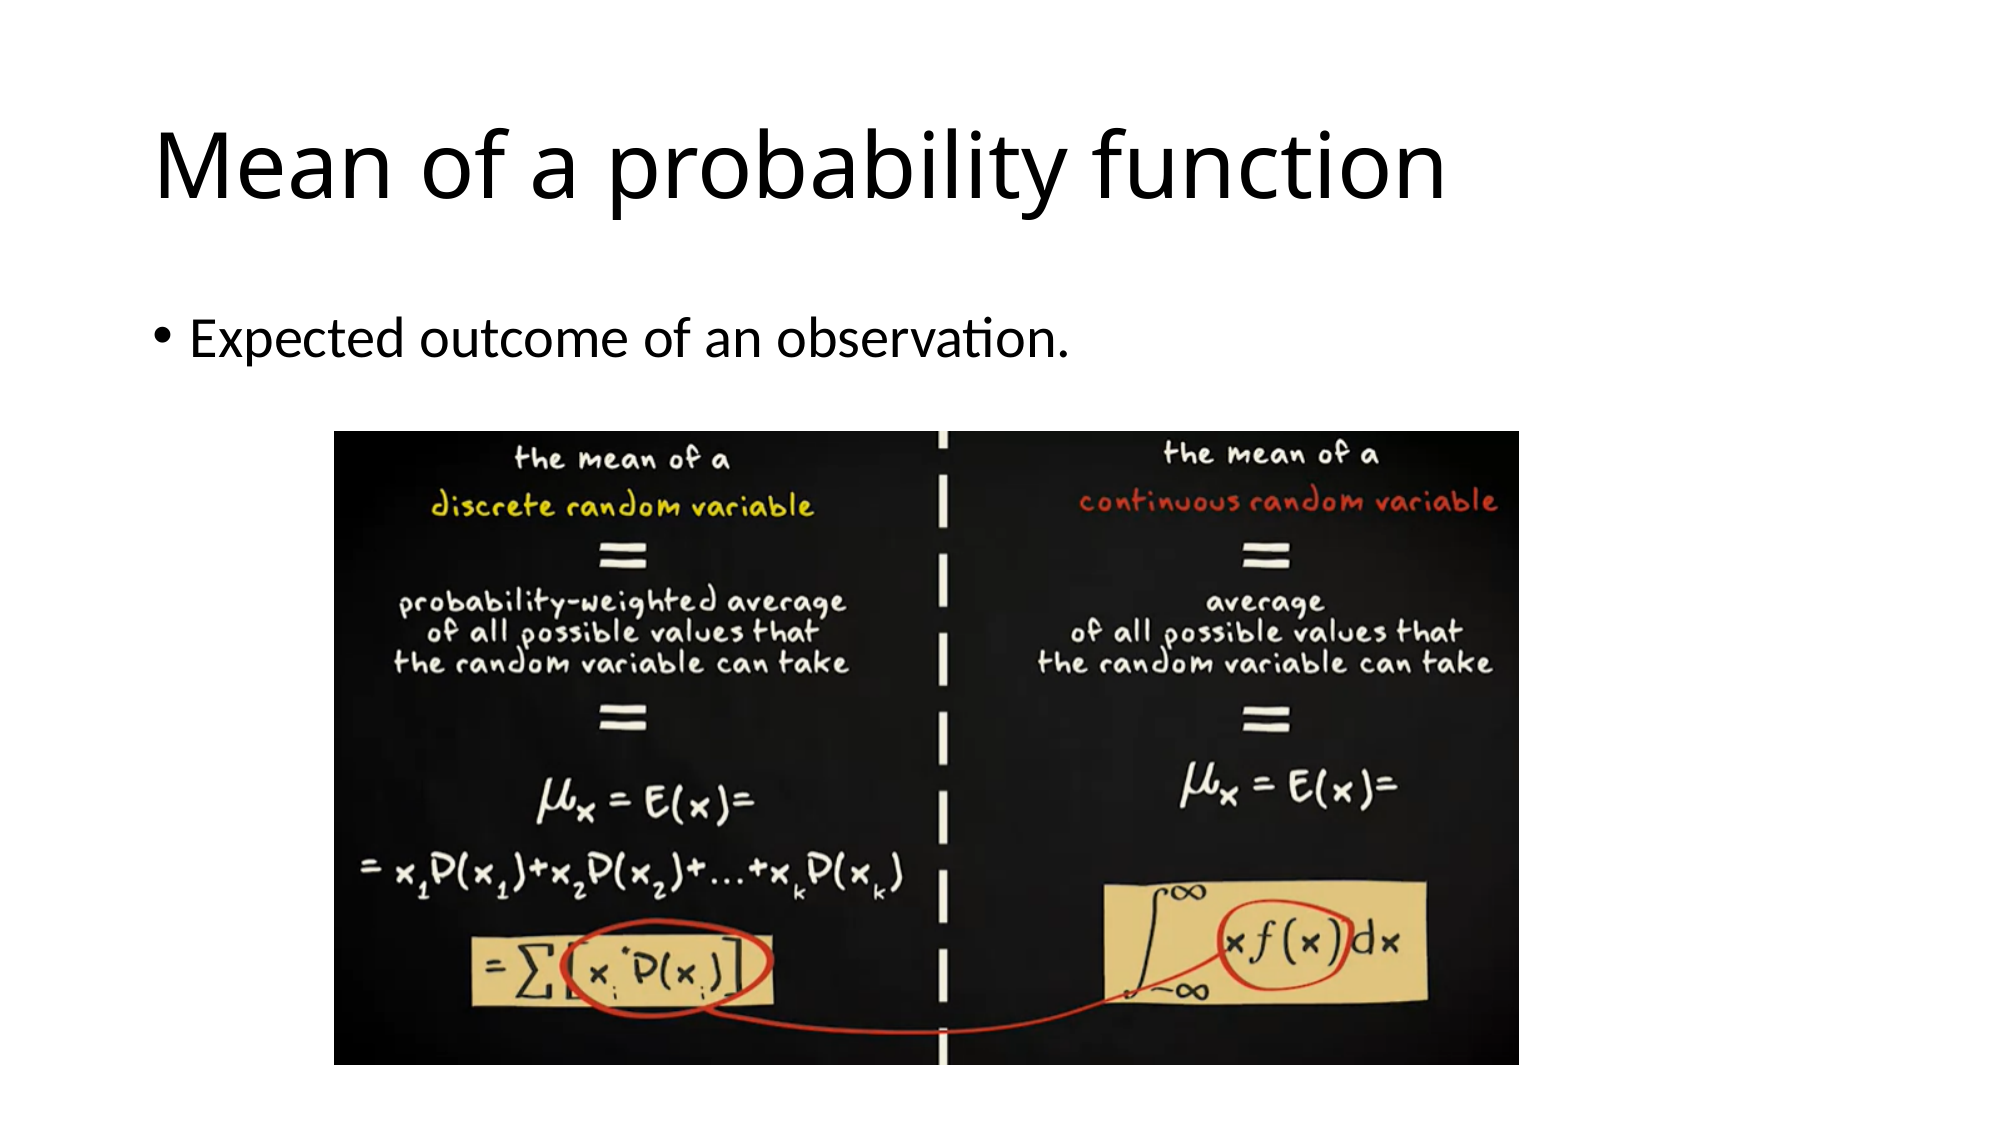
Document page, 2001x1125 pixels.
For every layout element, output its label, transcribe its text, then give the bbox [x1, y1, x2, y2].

list Expected outcome of an observation. [137, 299, 1863, 1014]
picture [334, 431, 1519, 1065]
title Mean of a probability function [137, 59, 1863, 278]
